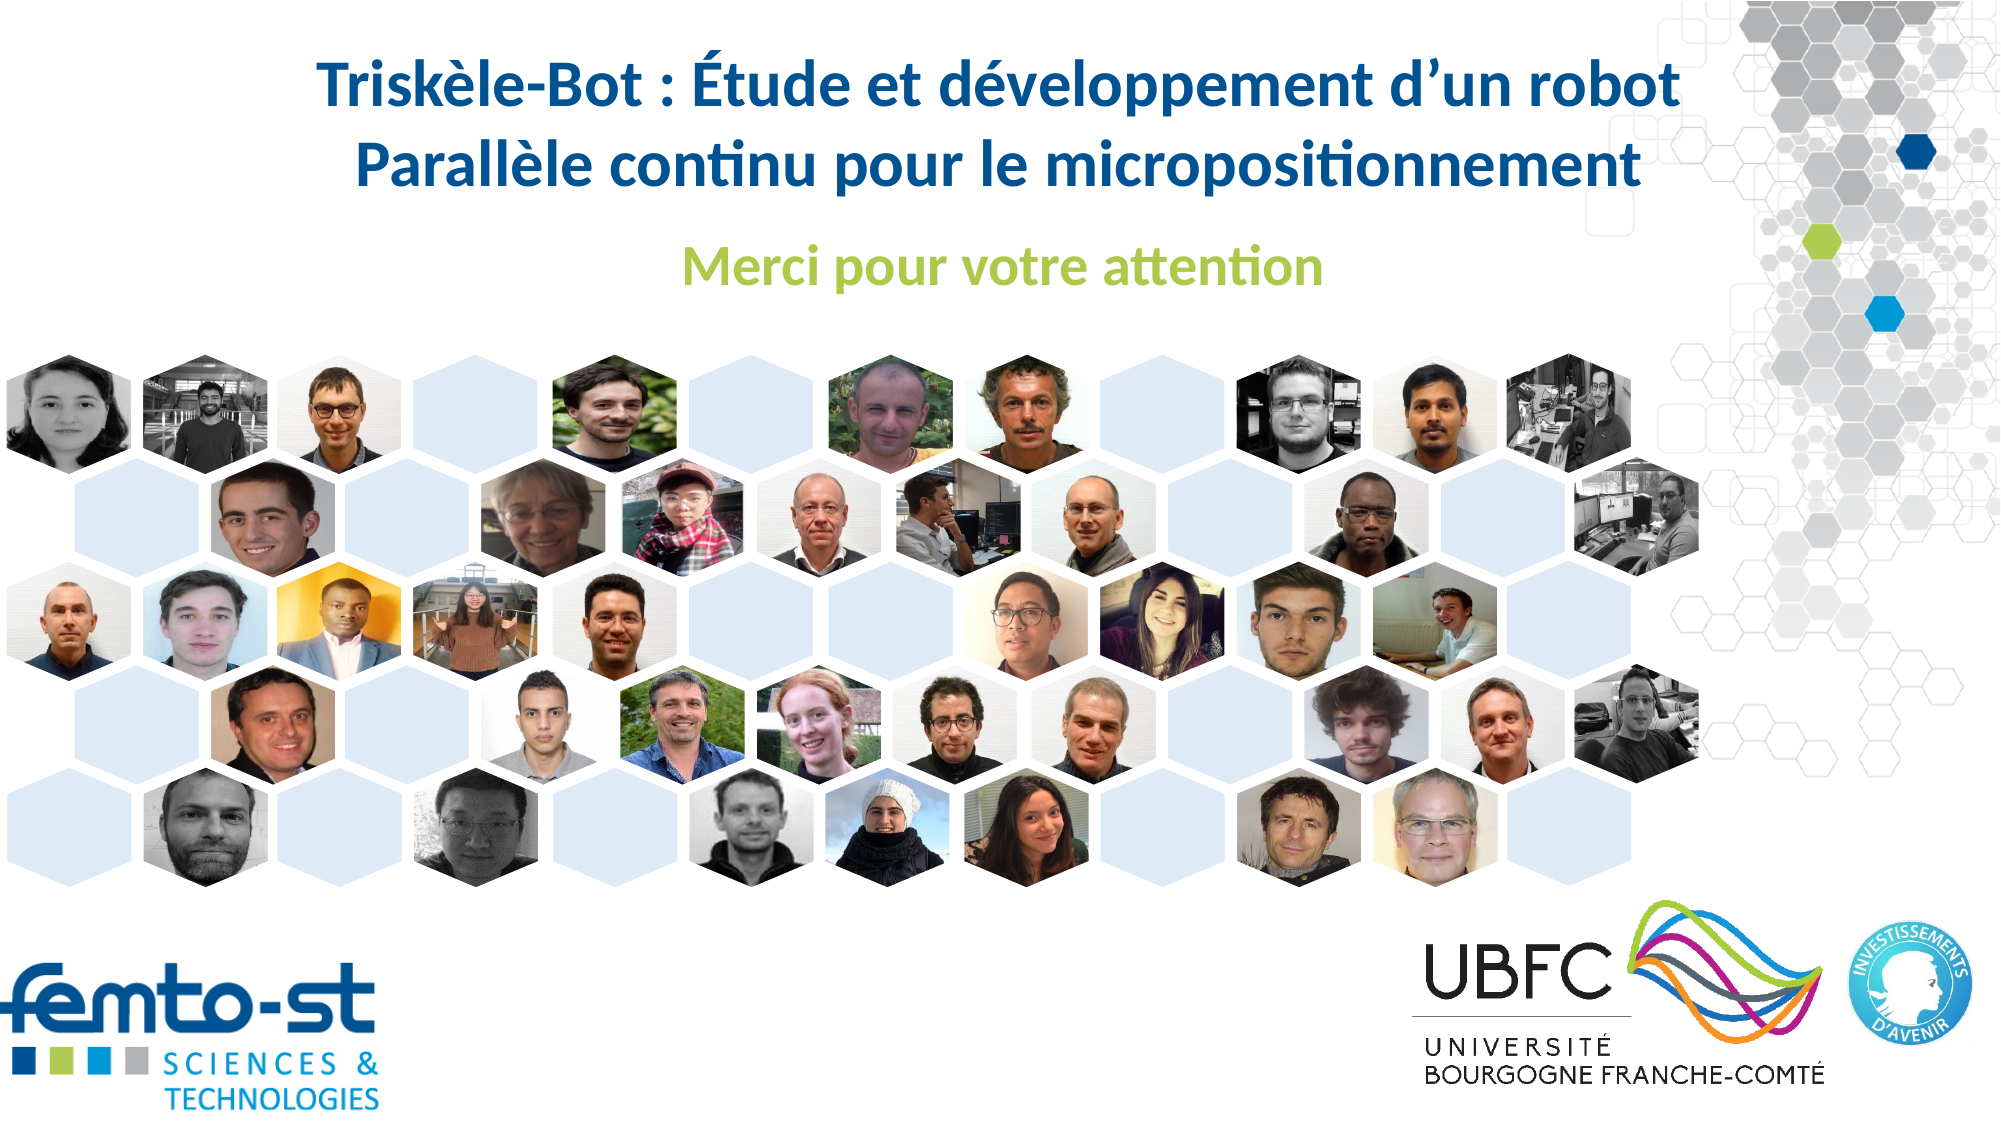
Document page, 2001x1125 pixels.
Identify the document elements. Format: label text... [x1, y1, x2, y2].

picture [1410, 897, 1836, 1097]
picture [1395, 1, 2001, 794]
picture [1847, 920, 1973, 1047]
text_box Merci pour votre attention [556, 219, 1395, 305]
text_box Triskèle-Bot : Étude et développement d’un robot Parallèle continu pour le micropositionnement [0, 32, 2000, 207]
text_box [0, 352, 1935, 889]
picture [0, 889, 421, 1125]
